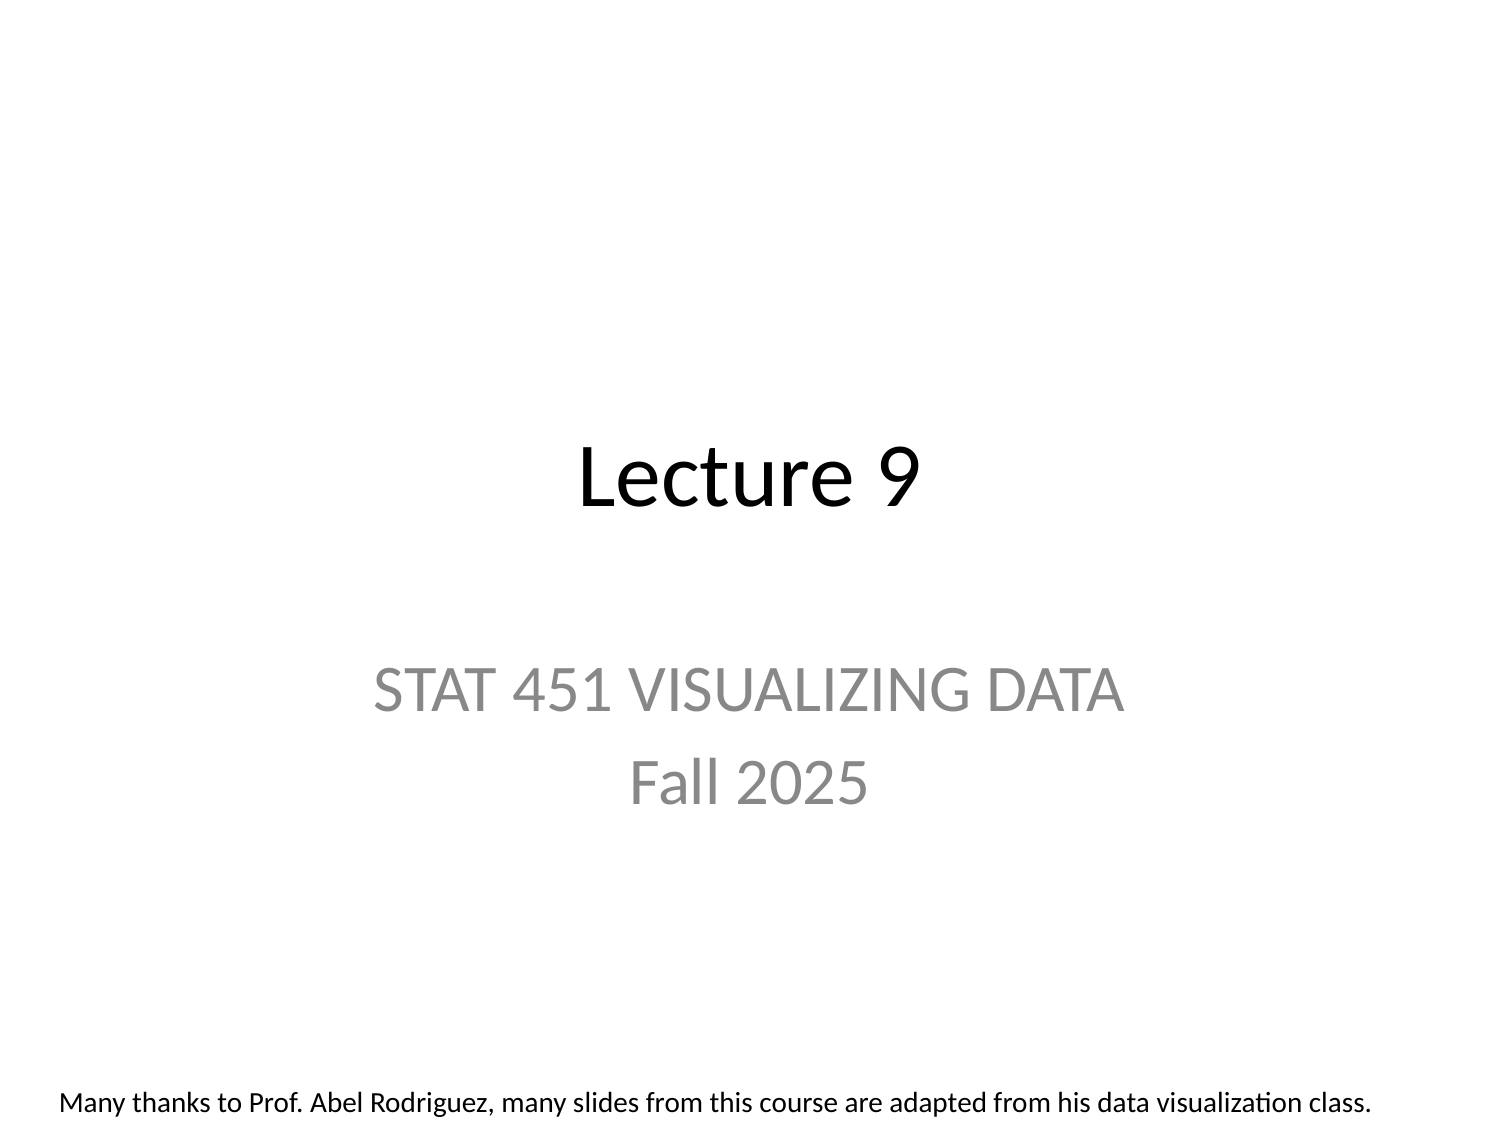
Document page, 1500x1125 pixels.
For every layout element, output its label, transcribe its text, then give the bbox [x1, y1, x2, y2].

text_box STAT 451 VISUALIZING DATA Fall 2025 [224, 637, 1275, 925]
text_box Many thanks to Prof. Abel Rodriguez, many slides from this course are adapted from his data visualization class. [43, 1068, 1458, 1110]
title Lecture 9 [112, 349, 1388, 591]
